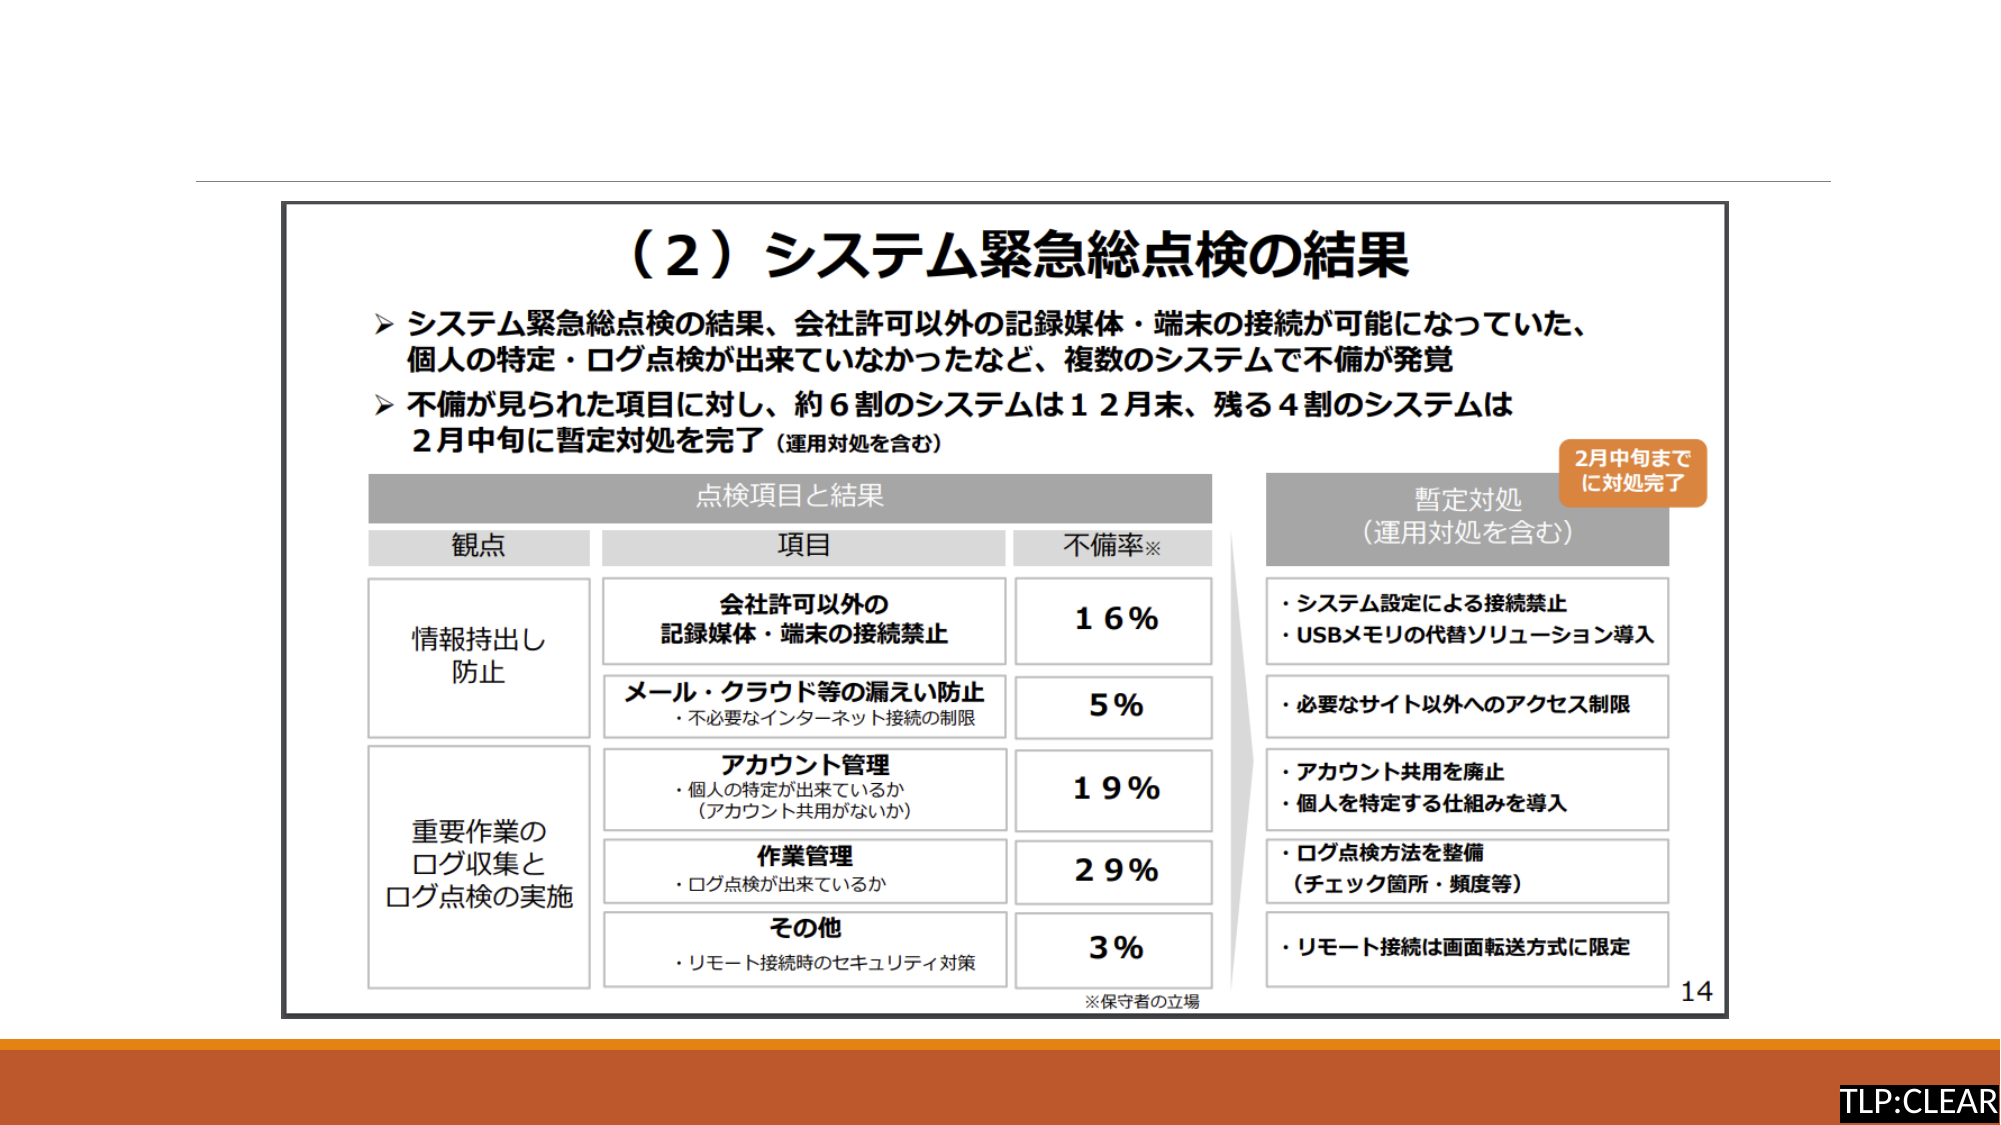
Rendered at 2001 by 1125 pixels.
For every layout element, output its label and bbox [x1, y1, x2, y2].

list [281, 200, 1729, 1019]
